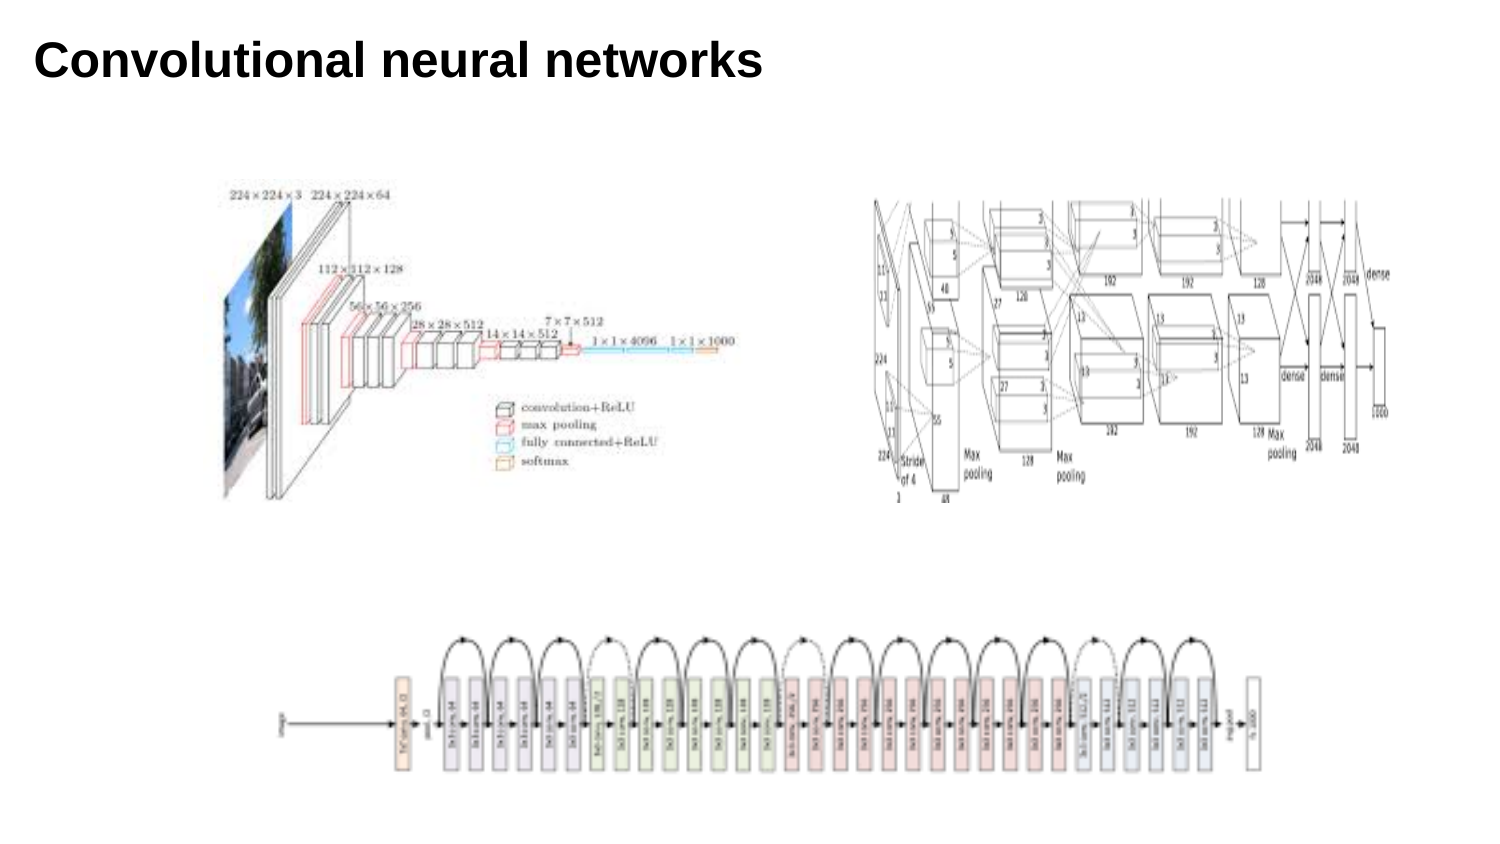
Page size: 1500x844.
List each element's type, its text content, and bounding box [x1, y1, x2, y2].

text_box Convolutional neural networks [18, 12, 832, 155]
picture [18, 579, 1275, 844]
picture [855, 185, 1404, 504]
picture [202, 179, 751, 510]
